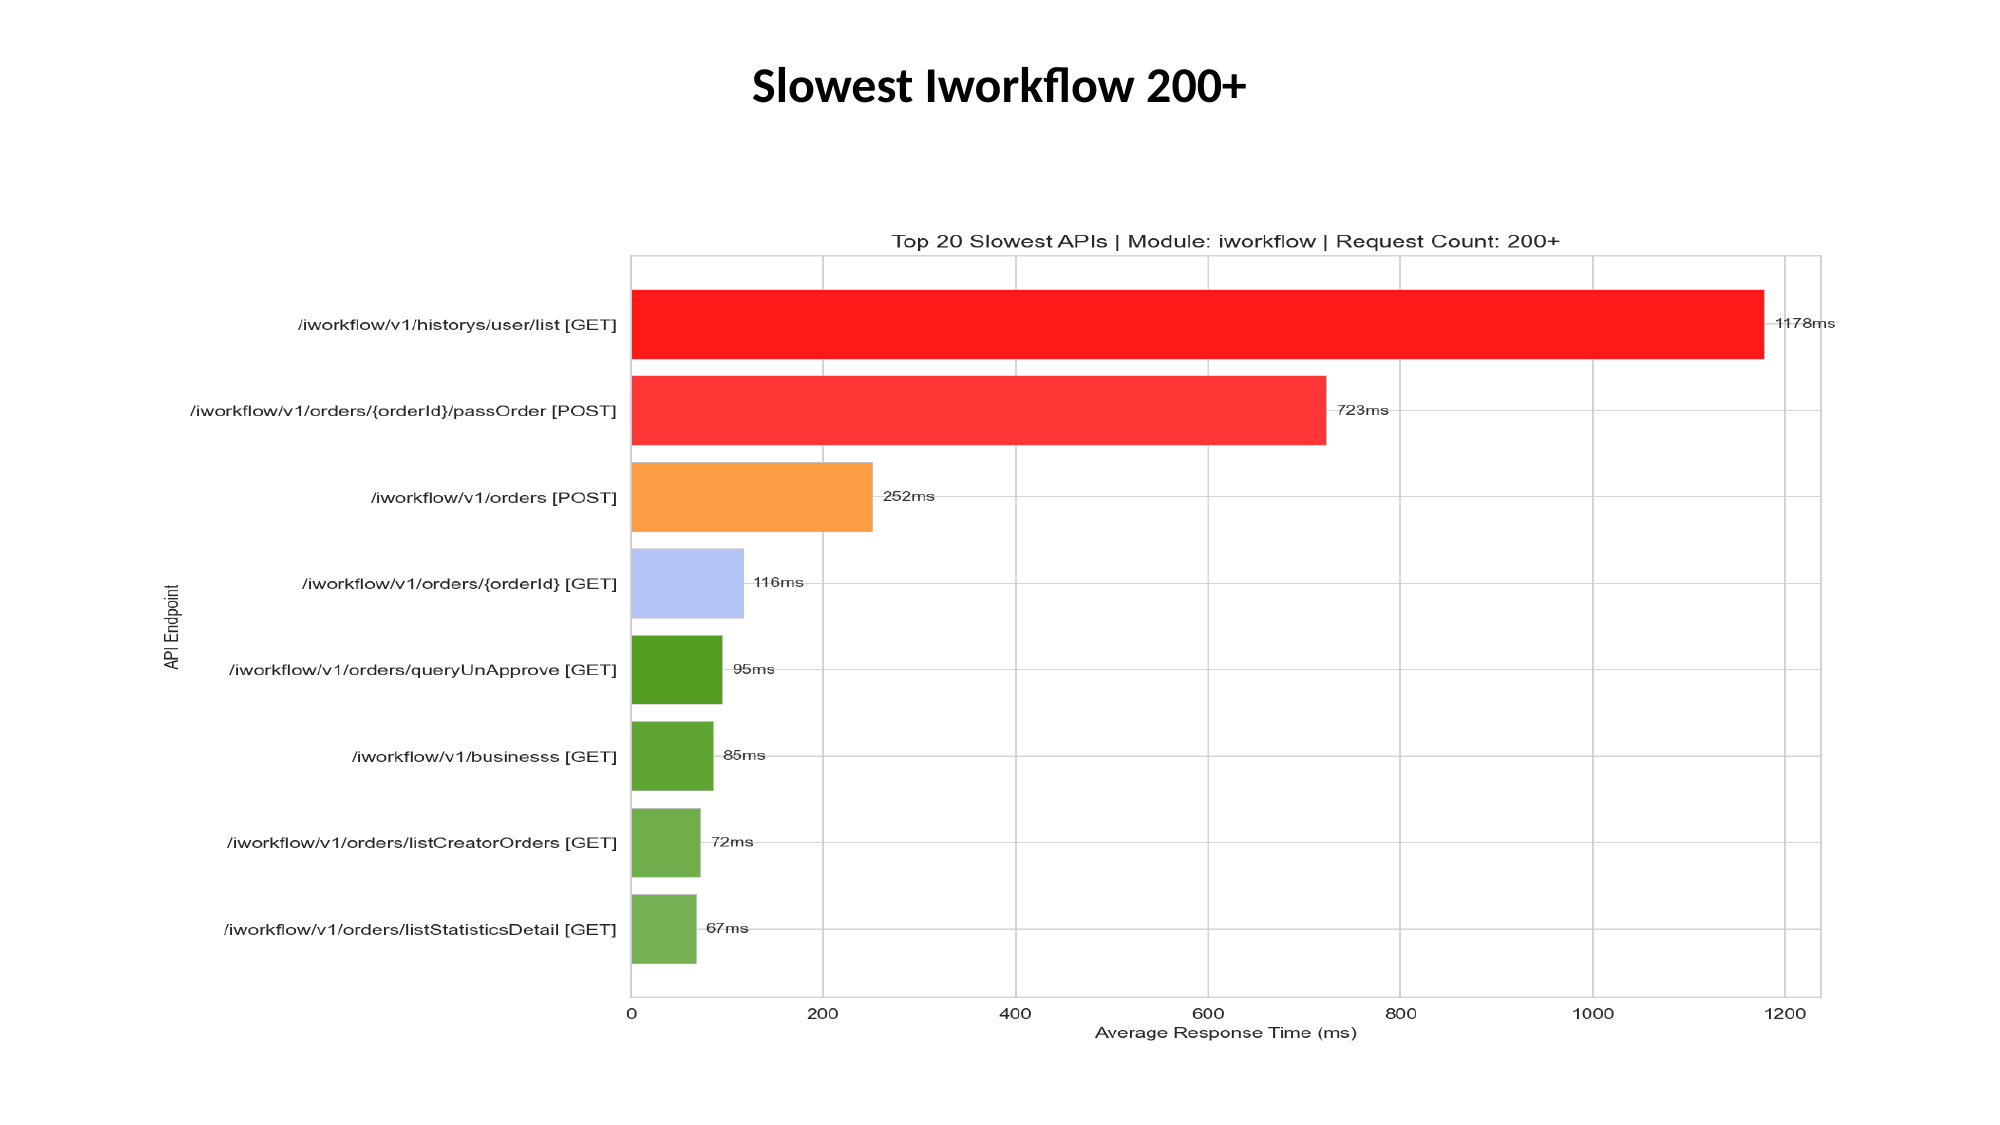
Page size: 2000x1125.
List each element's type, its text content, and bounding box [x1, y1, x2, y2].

picture [149, 224, 1850, 1051]
text_box Slowest Iworkflow 200+ [737, 44, 1263, 120]
